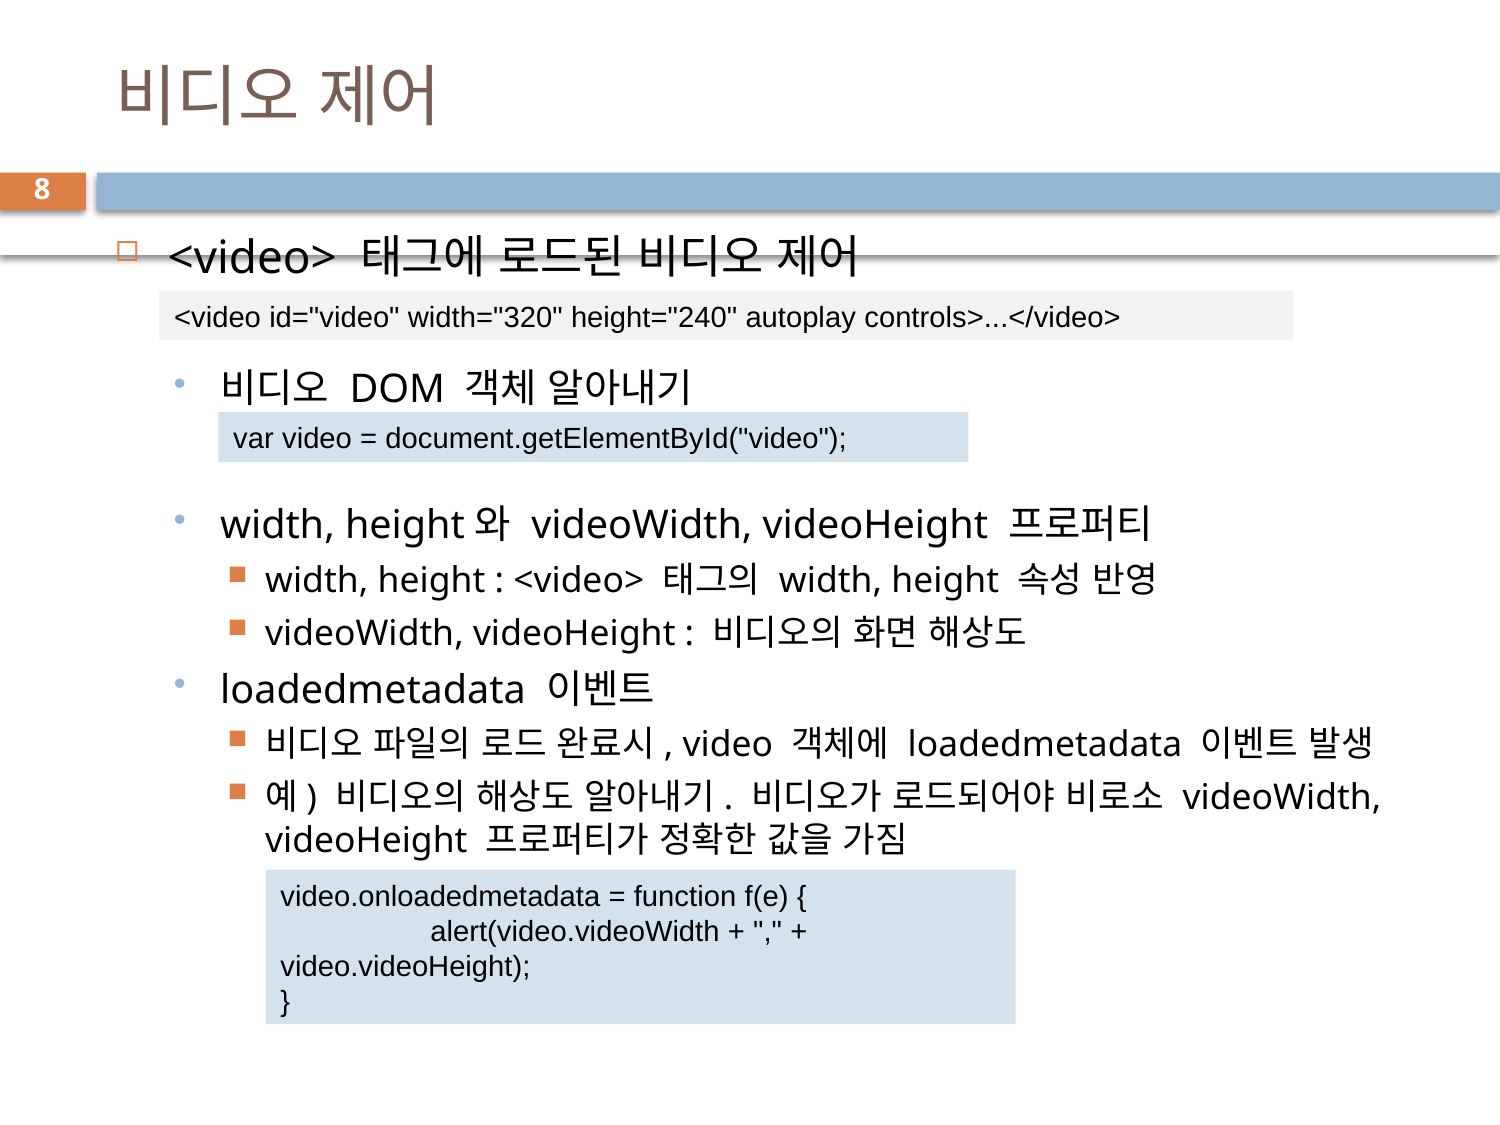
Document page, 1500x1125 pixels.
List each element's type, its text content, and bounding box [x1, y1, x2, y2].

text_box var video = document.getElementById("video"); [218, 412, 969, 462]
text_box <video id="video" width="320" height="240" autoplay controls>...</video> [159, 290, 1294, 341]
title 비디오 제어 [100, 37, 1438, 149]
text_box video.onloadedmetadata = function f(e) { alert(video.videoWidth + "," + video.videoHeight); } [265, 869, 1016, 1025]
slide_number 8 [0, 170, 87, 211]
list <video> 태그에 로드된 비디오 제어 비디오 DOM 객체 알아내기 width, height와 videoWidth, videoHeight 프로퍼티 width, height : <video> 태그의 width, height 속성 반영 videoWidth, videoHeight : 비디오의 화면 해상도 loadedmetadata 이벤트 비디오 파일의 로드 완료시, video 객체에 loadedmetadata 이벤트 발생 예) 비디오의 해상도 알아내기. 비디오가 로드되어야 비로소 videoWidth, videoHeight 프로퍼티가 정확한 값을 가짐 [100, 219, 1438, 1047]
